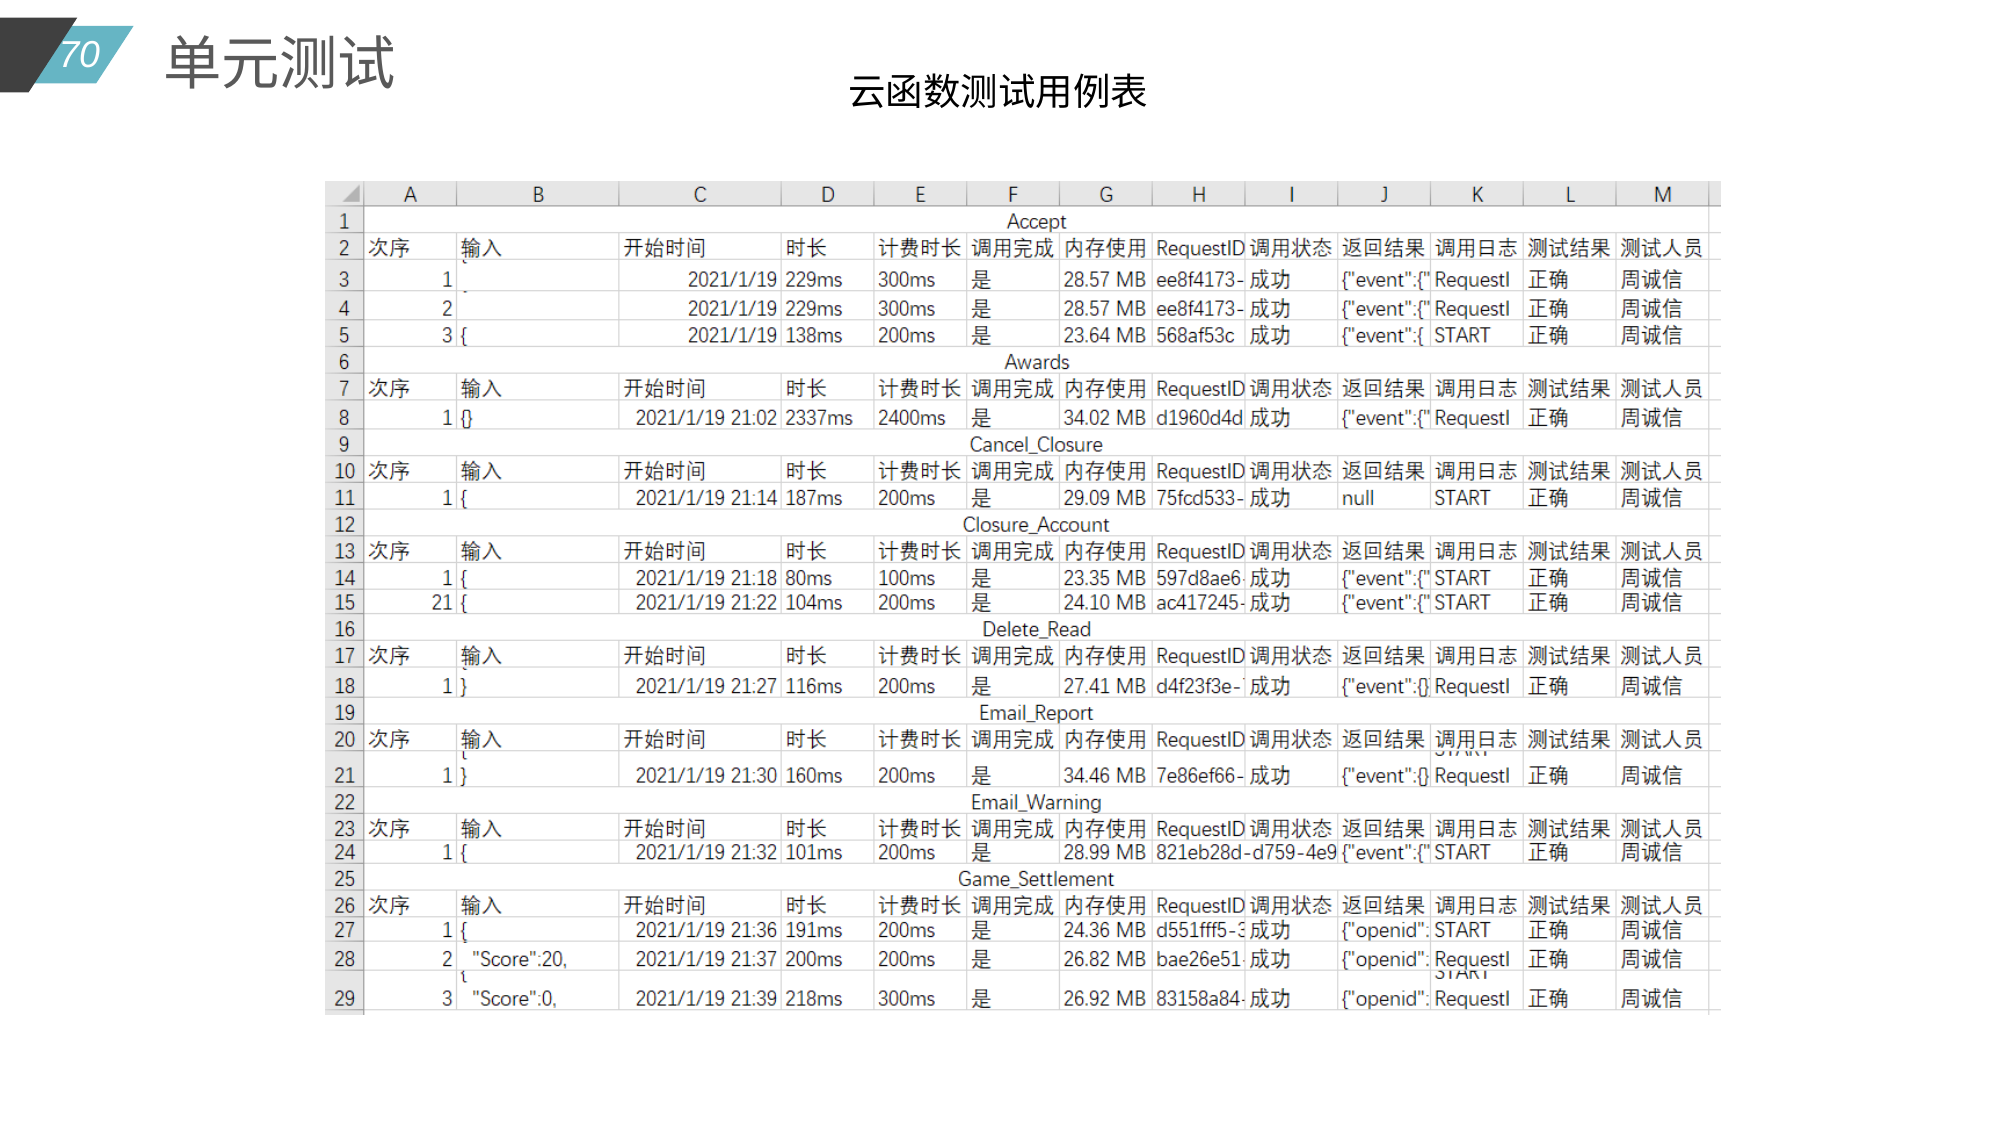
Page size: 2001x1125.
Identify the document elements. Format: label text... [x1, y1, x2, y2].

picture [325, 181, 1721, 1015]
text_box 云函数测试用例表 [833, 61, 1167, 121]
text_box 单元测试 [148, 18, 412, 104]
